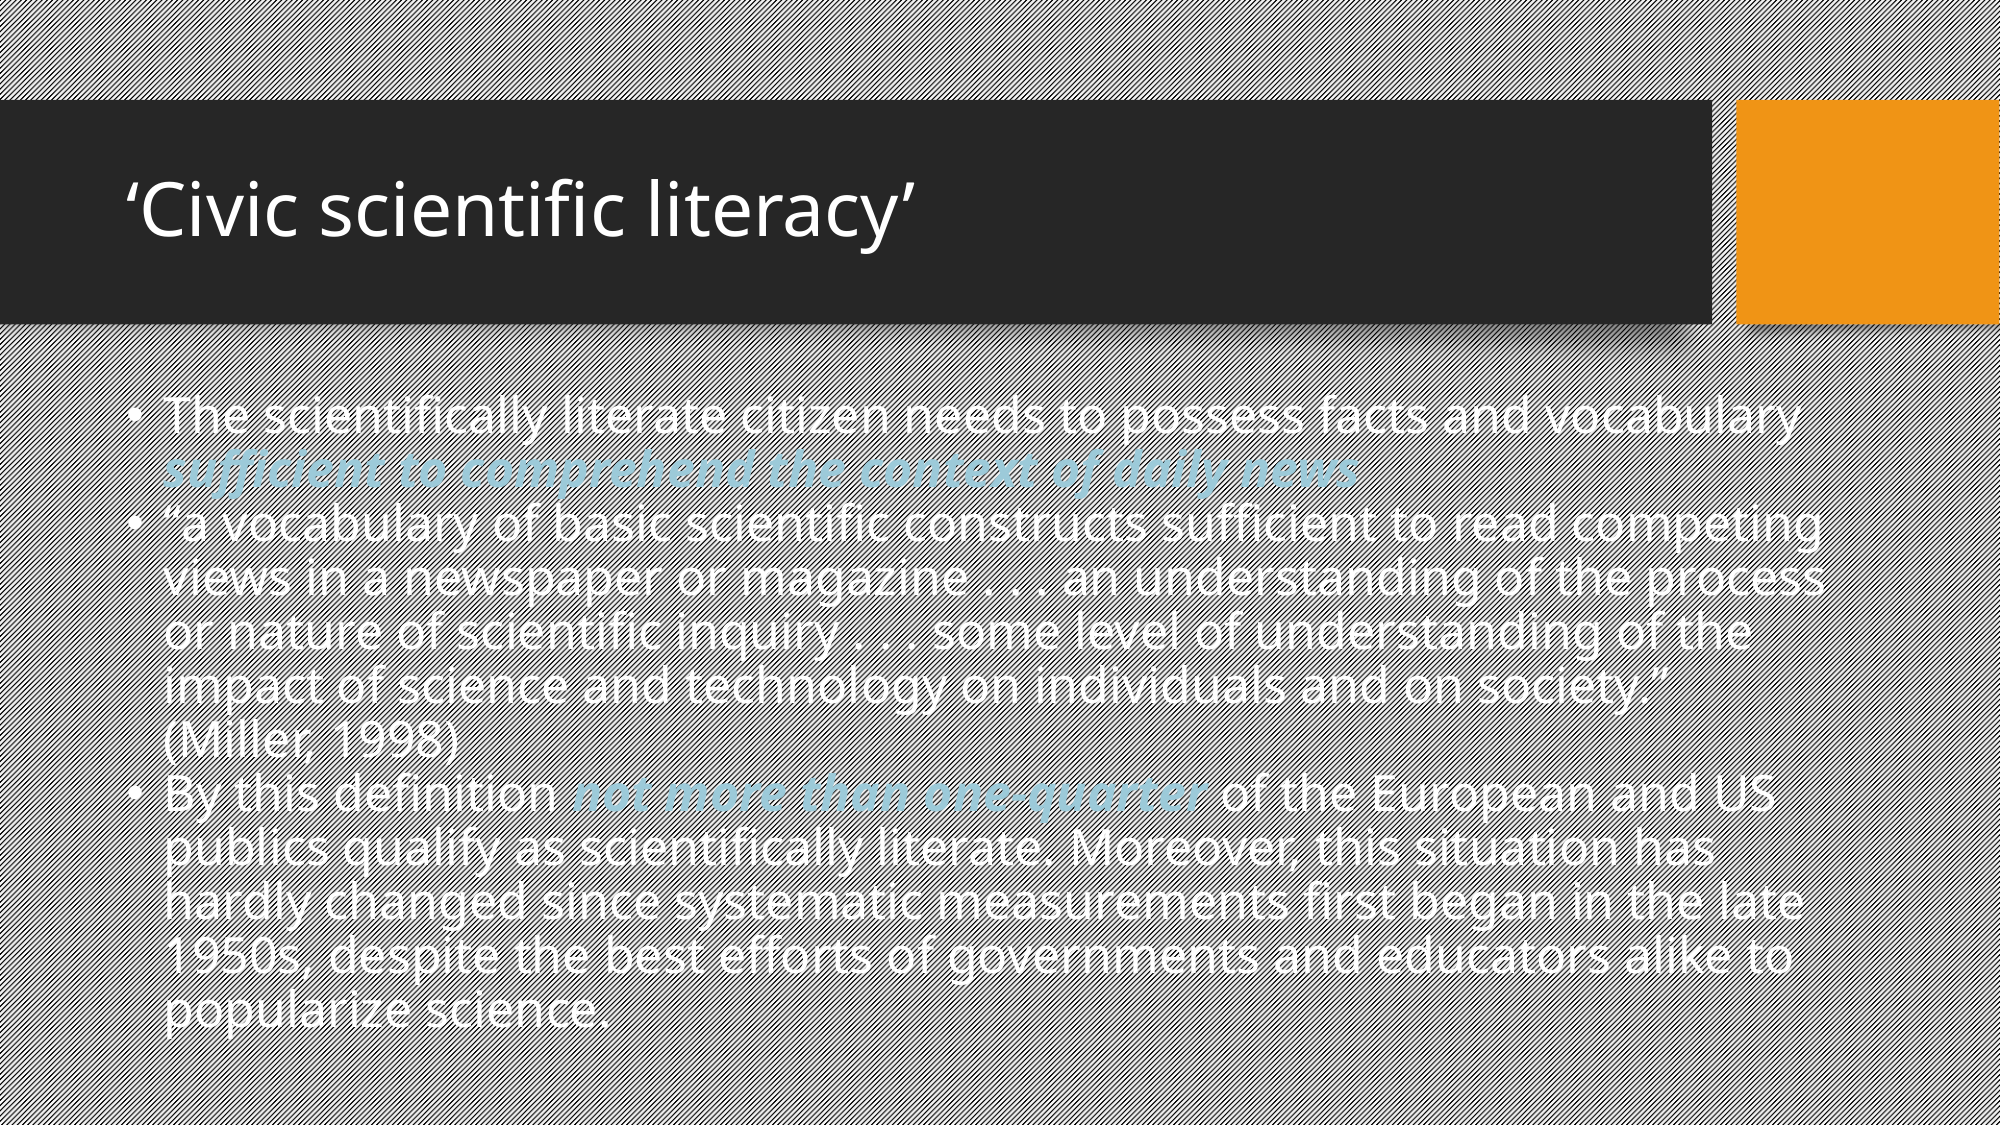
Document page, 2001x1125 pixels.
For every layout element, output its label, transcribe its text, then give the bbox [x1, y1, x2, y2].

text_box ‘Civic scientific literacy’ [111, 123, 1689, 301]
picture [0, 0, 2000, 1125]
text_box The scientifically literate citizen needs to possess facts and vocabulary sufficient to comprehend the context of daily news “a vocabulary of basic scientific constructs sufficient to read competing views in a newspaper or magazine . . . an understanding of the process or nature of scientific inquiry . . . some level of understanding of the impact of science and technology on individuals and on society.” (Miller, 1998) By this definition not more than one-quarter of the European and US publics qualify as scientifically literate. Moreover, this situation has hardly changed since systematic measurements first began in the late 1950s, despite the best efforts of governments and educators alike to popularize science. [111, 383, 1846, 1086]
